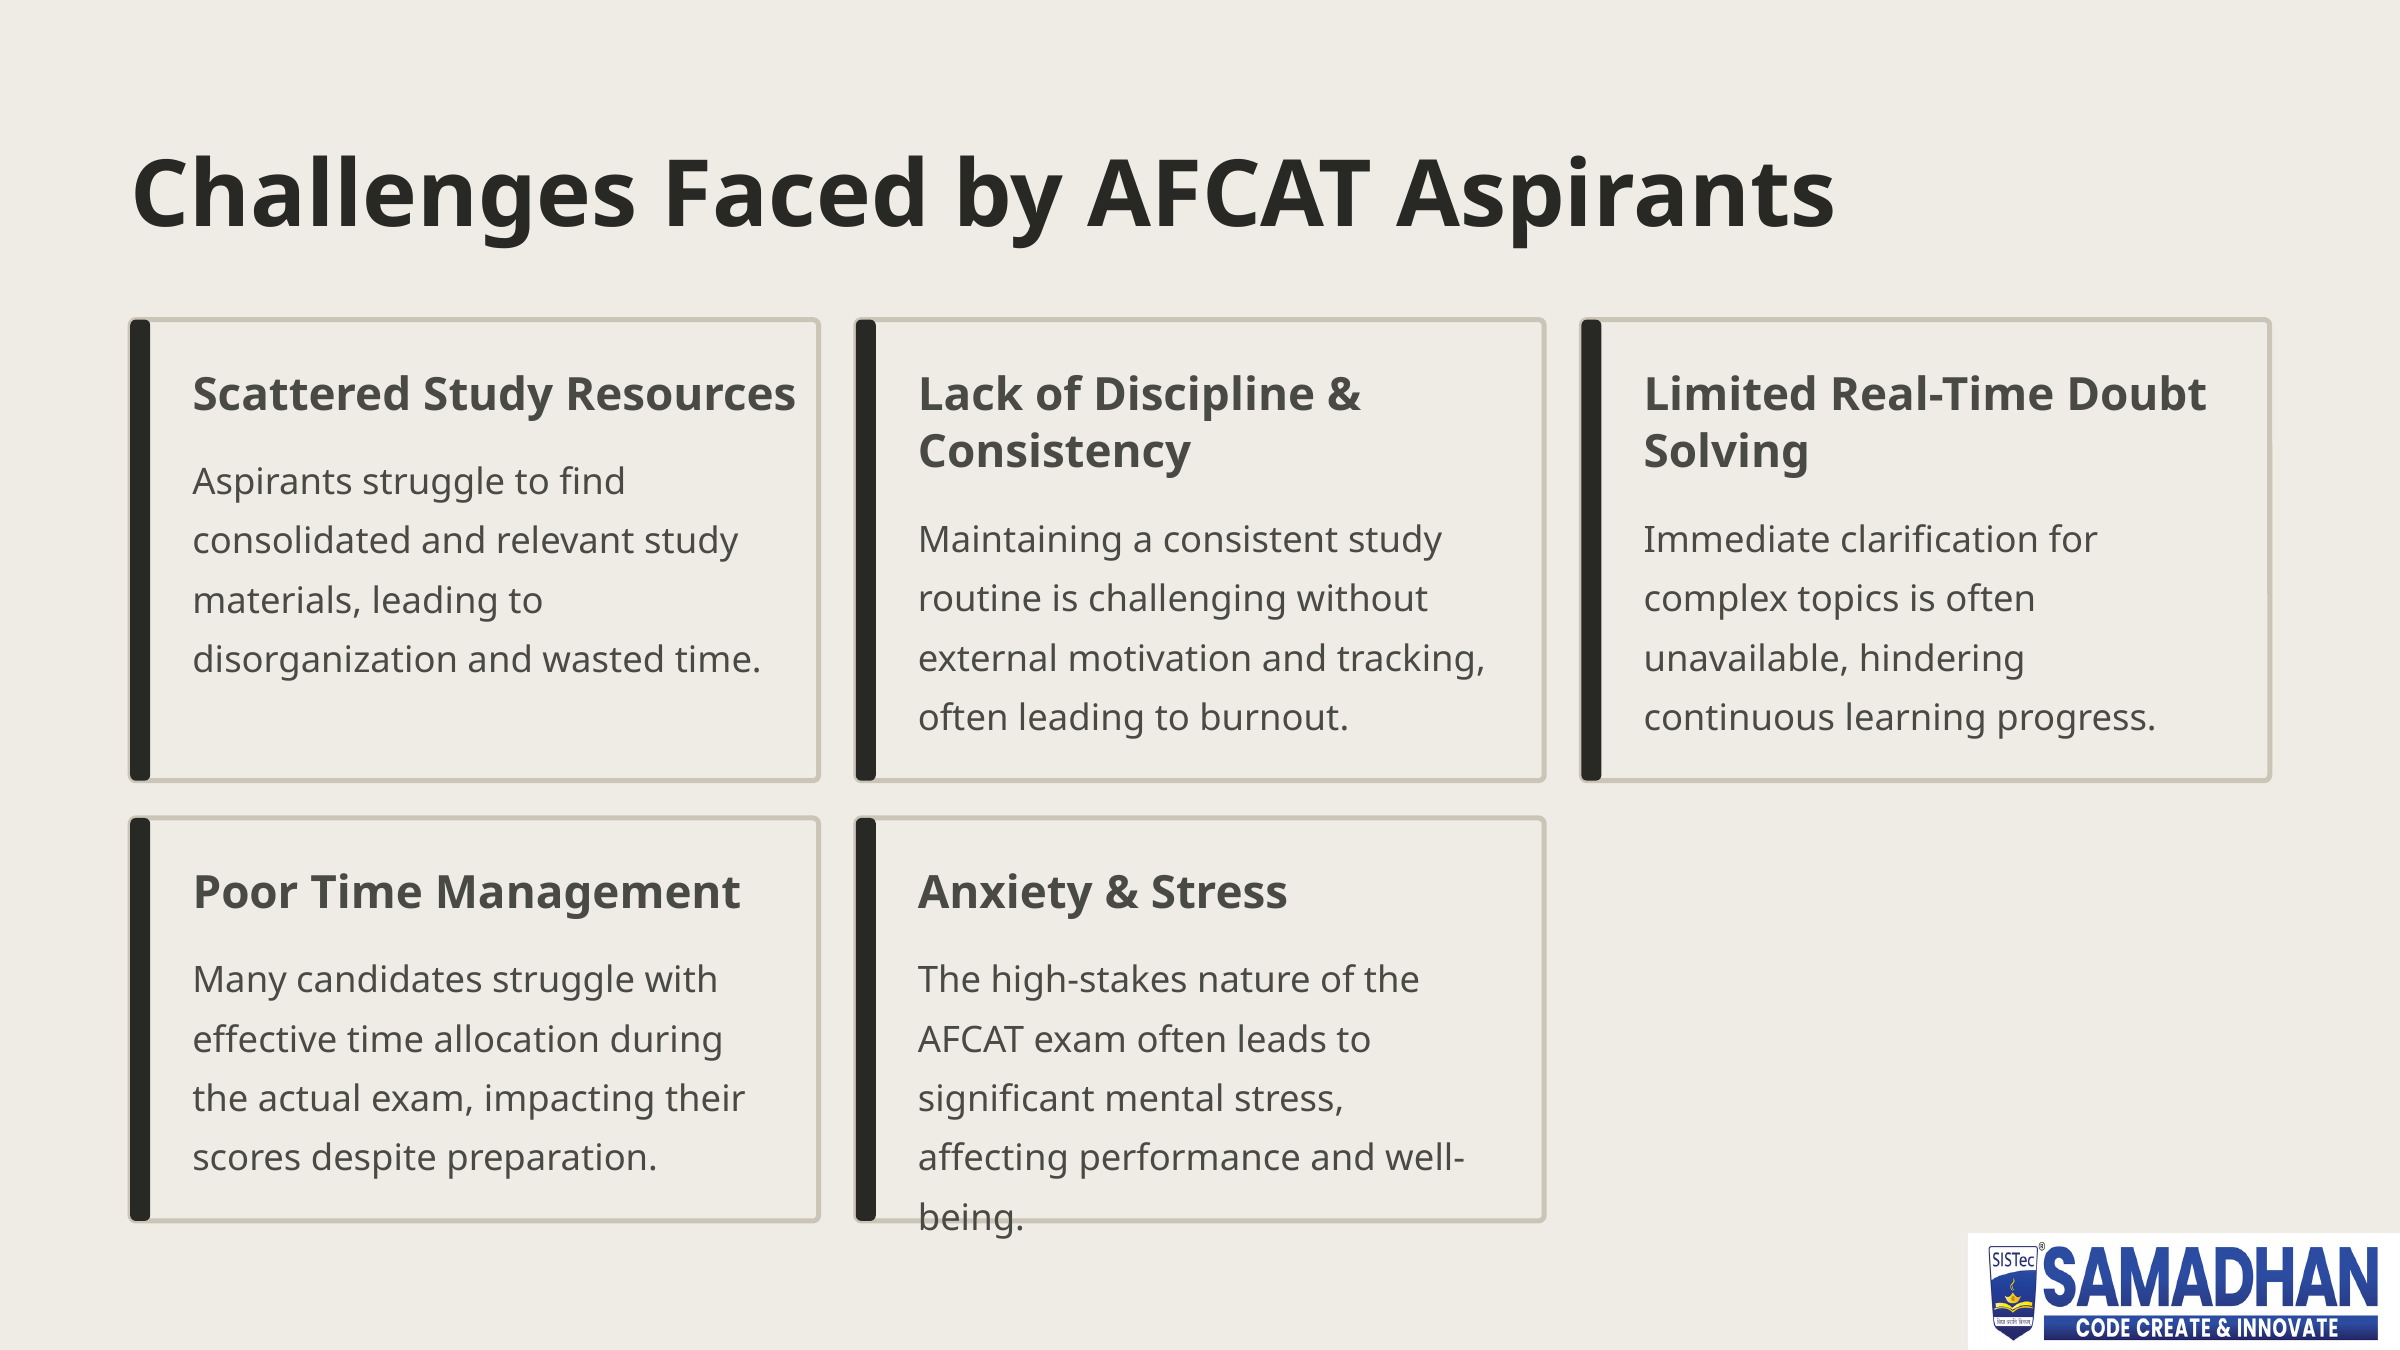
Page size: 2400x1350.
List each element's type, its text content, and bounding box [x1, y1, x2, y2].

text_box [1598, 319, 2270, 781]
text_box Scattered Study Resources [192, 361, 749, 420]
text_box Poor Time Management [192, 860, 691, 919]
text_box [871, 817, 1545, 1221]
text_box [1581, 319, 1602, 781]
text_box [855, 817, 876, 1221]
text_box Lack of Discipline & Consistency [917, 361, 1502, 479]
text_box Challenges Faced by AFCAT Aspirants [130, 128, 1701, 246]
text_box Many candidates struggle with effective time allocation during the actual exam, impacting their scores despite preparation. [192, 940, 777, 1179]
text_box Aspirants struggle to find consolidated and relevant study materials, leading to disorganization and wasted time. [192, 442, 777, 681]
text_box [1967, 1233, 2400, 1350]
text_box The high-stakes nature of the AFCAT exam often leads to significant mental stress, affecting performance and well-being. [917, 940, 1502, 1179]
text_box Anxiety & Stress [917, 860, 1384, 919]
text_box [130, 319, 151, 781]
text_box Immediate clarification for complex topics is often unavailable, hindering continuous learning progress. [1643, 500, 2228, 739]
text_box [855, 319, 876, 781]
text_box Maintaining a consistent study routine is challenging without external motivation and tracking, often leading to burnout. [917, 500, 1502, 739]
text_box [145, 817, 819, 1221]
text_box Limited Real-Time Doubt Solving [1643, 361, 2228, 479]
text_box [130, 817, 151, 1221]
text_box [147, 319, 819, 781]
text_box [872, 319, 1545, 781]
